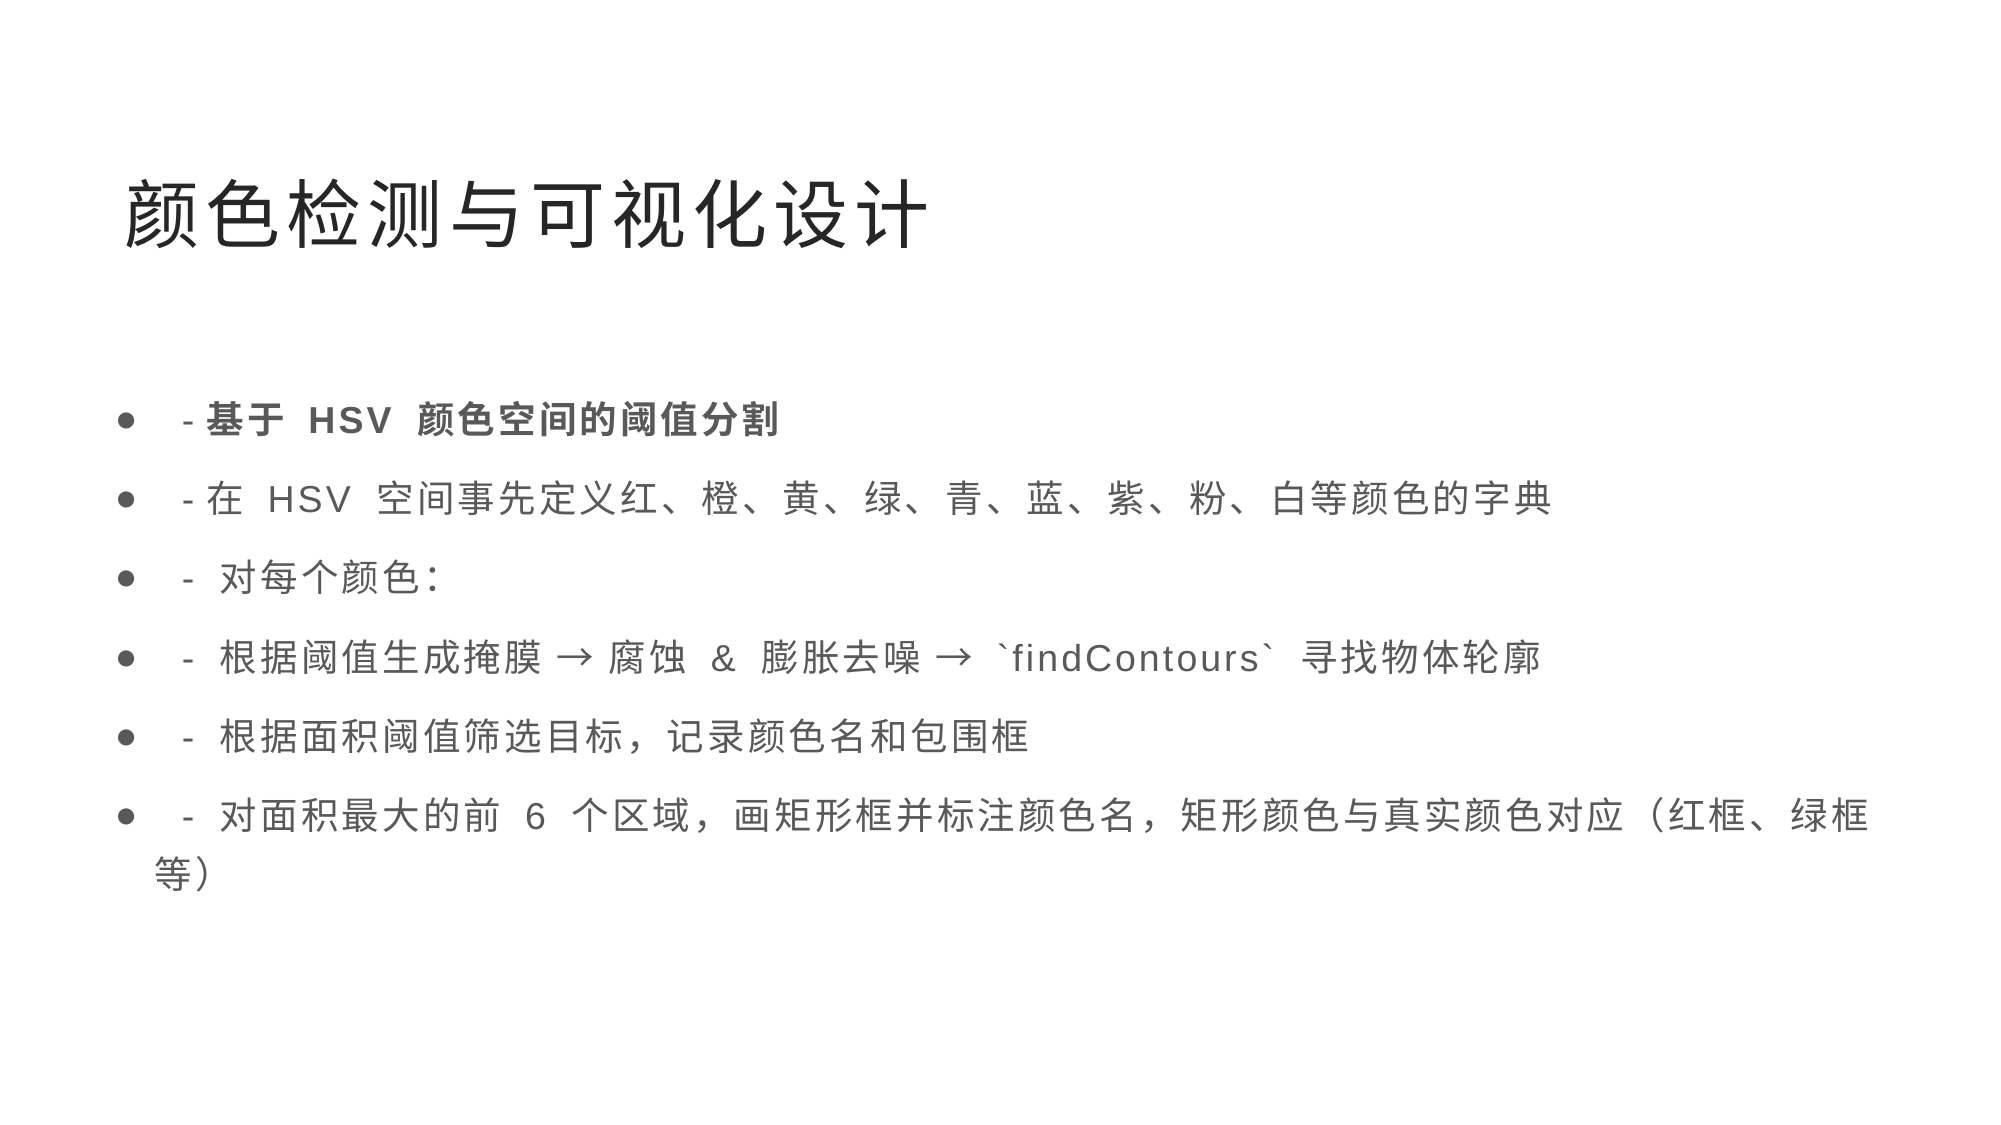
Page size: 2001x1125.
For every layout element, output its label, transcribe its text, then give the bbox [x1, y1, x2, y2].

title 颜色检测与可视化设计 [109, 154, 1909, 271]
list -基于 HSV 颜色空间的阈值分割 -在 HSV 空间事先定义红、橙、黄、绿、青、蓝、紫、粉、白等颜色的字典 - 对每个颜色： - 根据阈值生成掩膜 → 腐蚀 & 膨胀去噪 → `findContours` 寻找物体轮廓 - 根据面积阈值筛选目标，记录颜色名和包围框 - 对面积最大的前 6 个区域，画矩形框并标注颜色名，矩形颜色与真实颜色对应（红框、绿框等） [100, 374, 1900, 1125]
